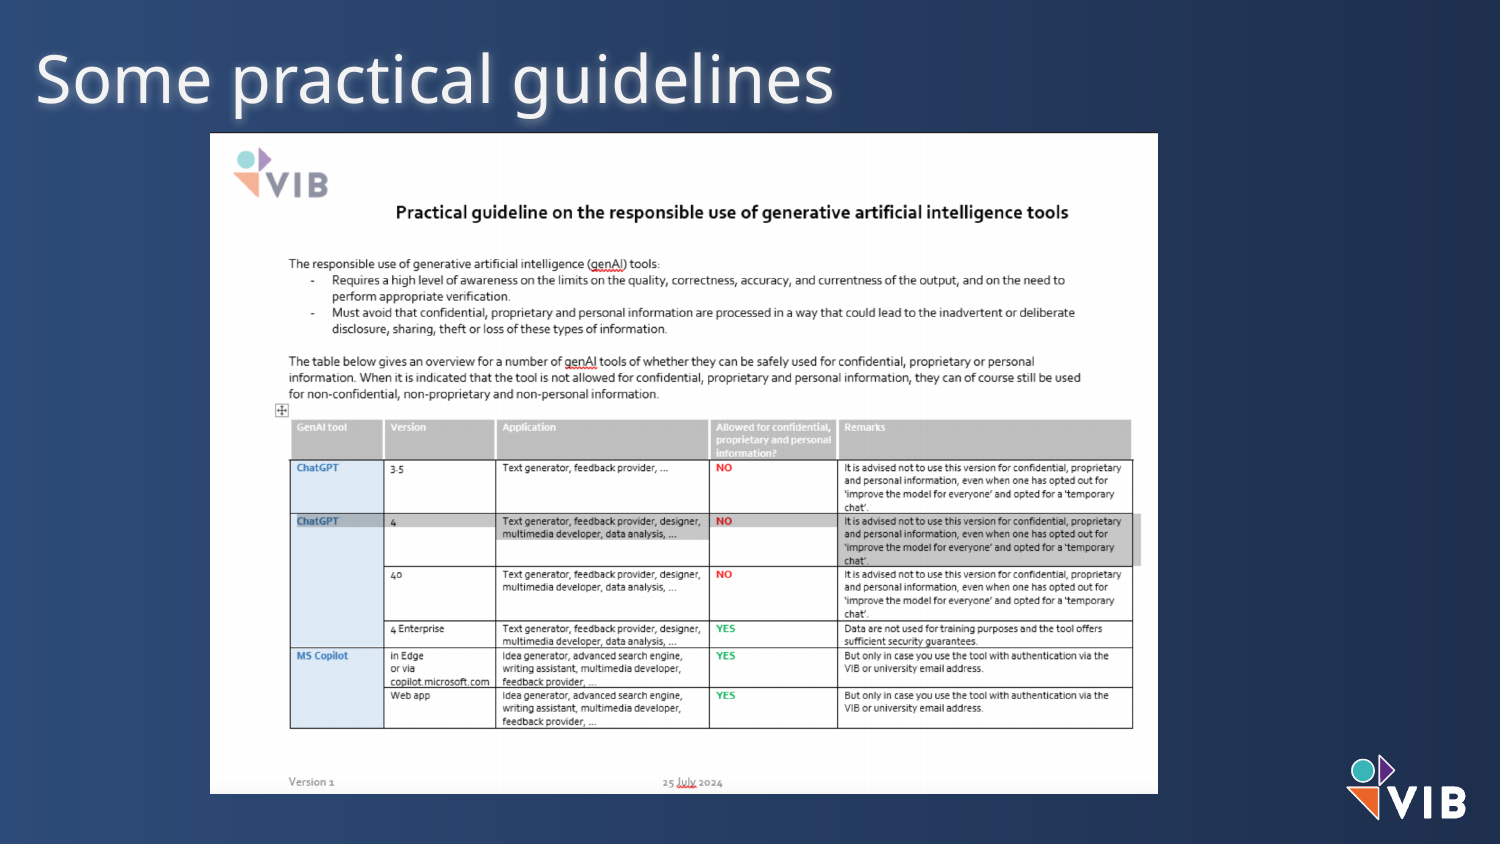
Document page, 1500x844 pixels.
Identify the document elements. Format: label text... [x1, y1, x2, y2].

picture [0, 0, 1500, 844]
text_box Some practical guidelines [20, 21, 1438, 132]
